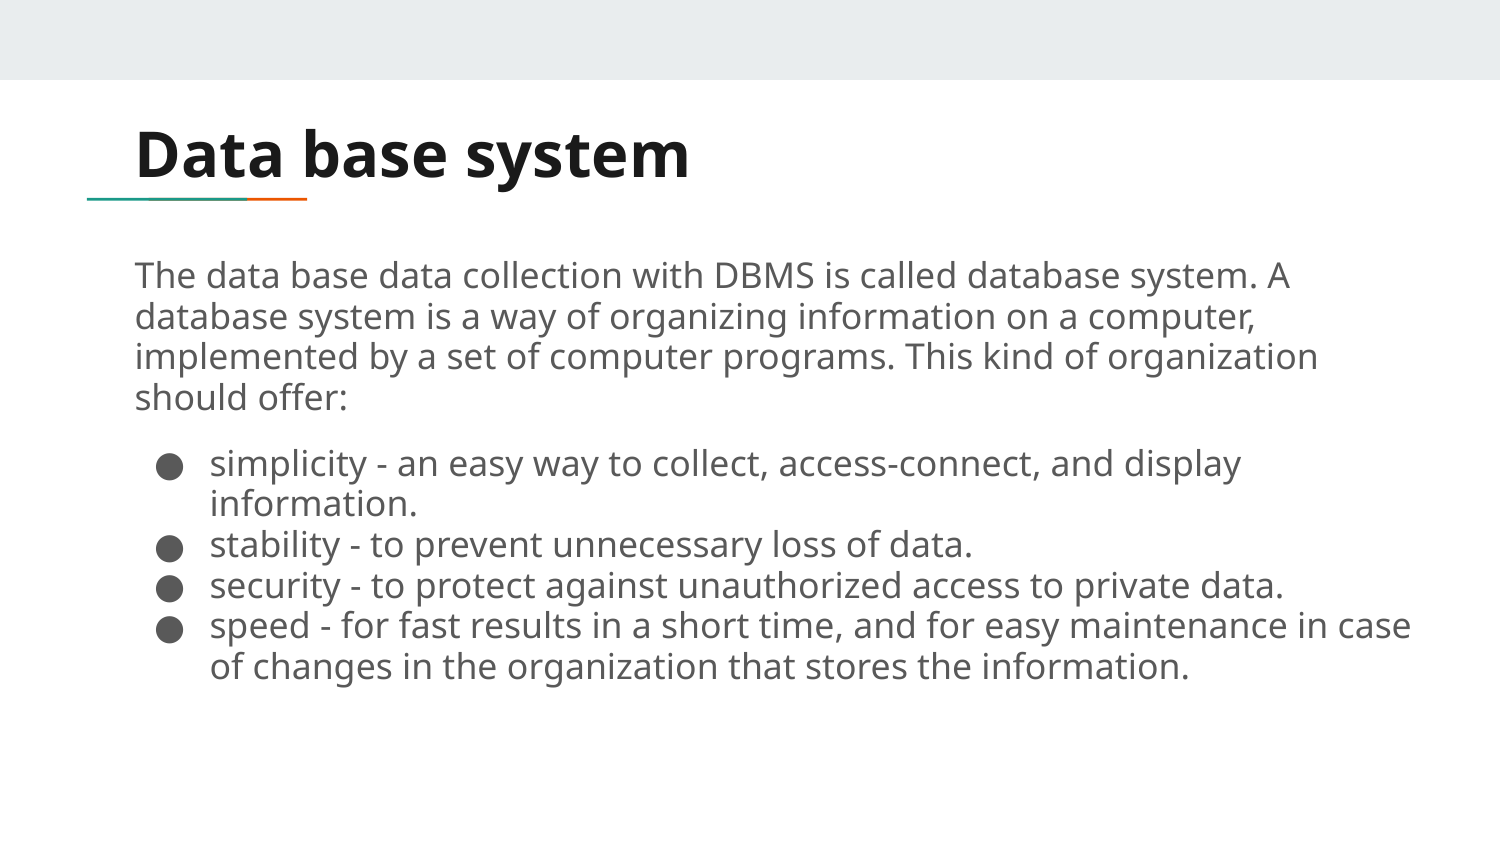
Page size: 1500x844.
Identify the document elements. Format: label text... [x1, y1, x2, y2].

title Data base system [119, 99, 1381, 188]
list The data base data collection with DBMS is called database system. A database system is a way of organizing information on a computer, implemented by a set of computer programs. This kind of organization should offer: simplicity - an easy way to collect, access-connect, and display information. stability - to prevent unnecessary loss of data. security - to protect against unauthorized access to private data. speed - for fast results in a short time, and for easy maintenance in case of changes in the organization that stores the information. [119, 240, 1458, 796]
